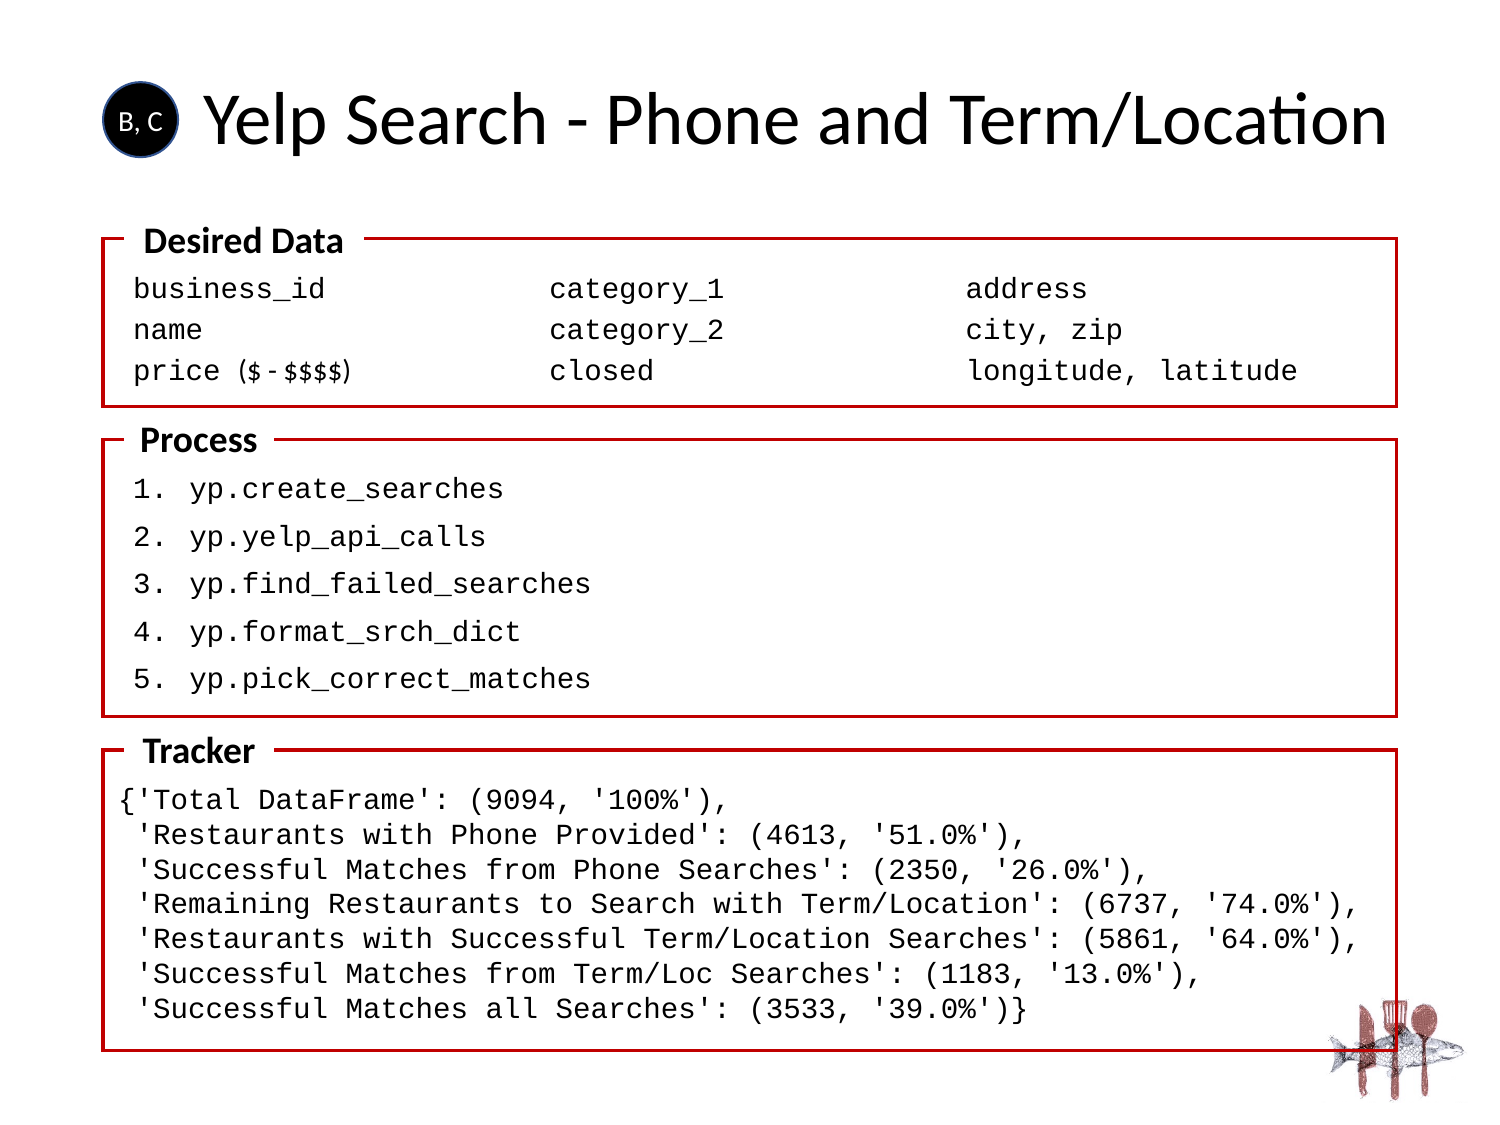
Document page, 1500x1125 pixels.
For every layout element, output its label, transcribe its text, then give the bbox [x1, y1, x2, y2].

text_box Tracker [123, 723, 275, 775]
picture [1315, 993, 1478, 1103]
text_box business_id name price ($ - $$$$) category_1 category_2 closed address city, zip longitude, latitude [102, 238, 1398, 408]
title Yelp Search - Phone and Term/Location [103, 59, 1418, 180]
text_box B, C [102, 81, 180, 159]
text_box Process [123, 412, 275, 463]
text_box {'Total DataFrame': (9094, '100%'), 'Restaurants with Phone Provided': (4613, '51.0%'), 'Successful Matches from Phone Searches': (2350, '26.0%'), 'Remaining Restaurants to Search with Term/Location': (6737, '74.0%'), 'Restaurants with Successful Term/Location Searches': (5861, '64.0%'), 'Successful Matches from Term/Loc Searches': (1183, '13.0%'), 'Successful Matches all Searches': (3533, '39.0%')} [102, 749, 1398, 1051]
text_box yp.create_searches yp.yelp_api_calls yp.find_failed_searches yp.format_srch_dict yp.pick_correct_matches [102, 438, 1398, 717]
text_box Desired Data [123, 220, 365, 258]
